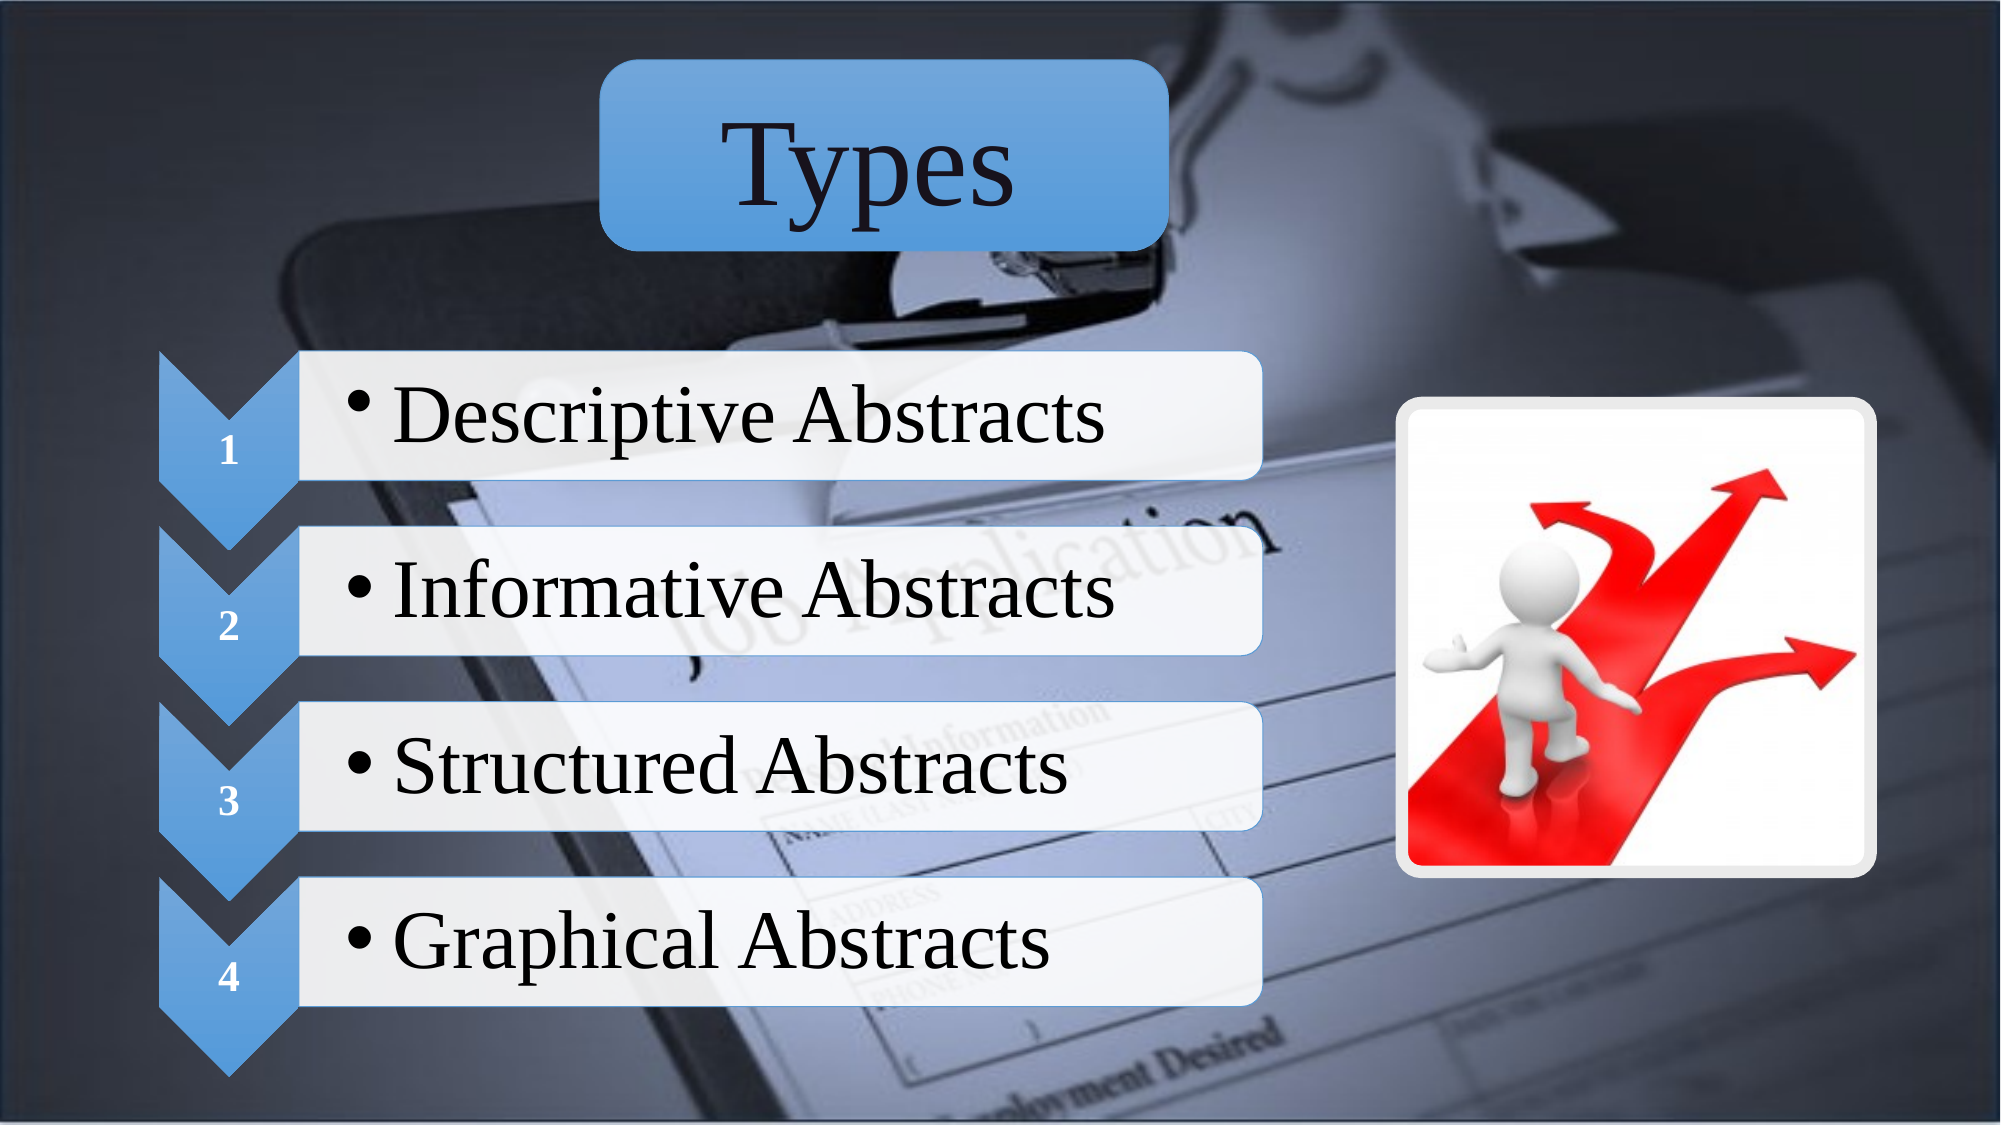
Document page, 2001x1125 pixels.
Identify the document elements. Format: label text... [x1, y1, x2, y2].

picture [0, 0, 2001, 1125]
text_box Types [599, 59, 1170, 252]
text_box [159, 350, 1263, 1077]
